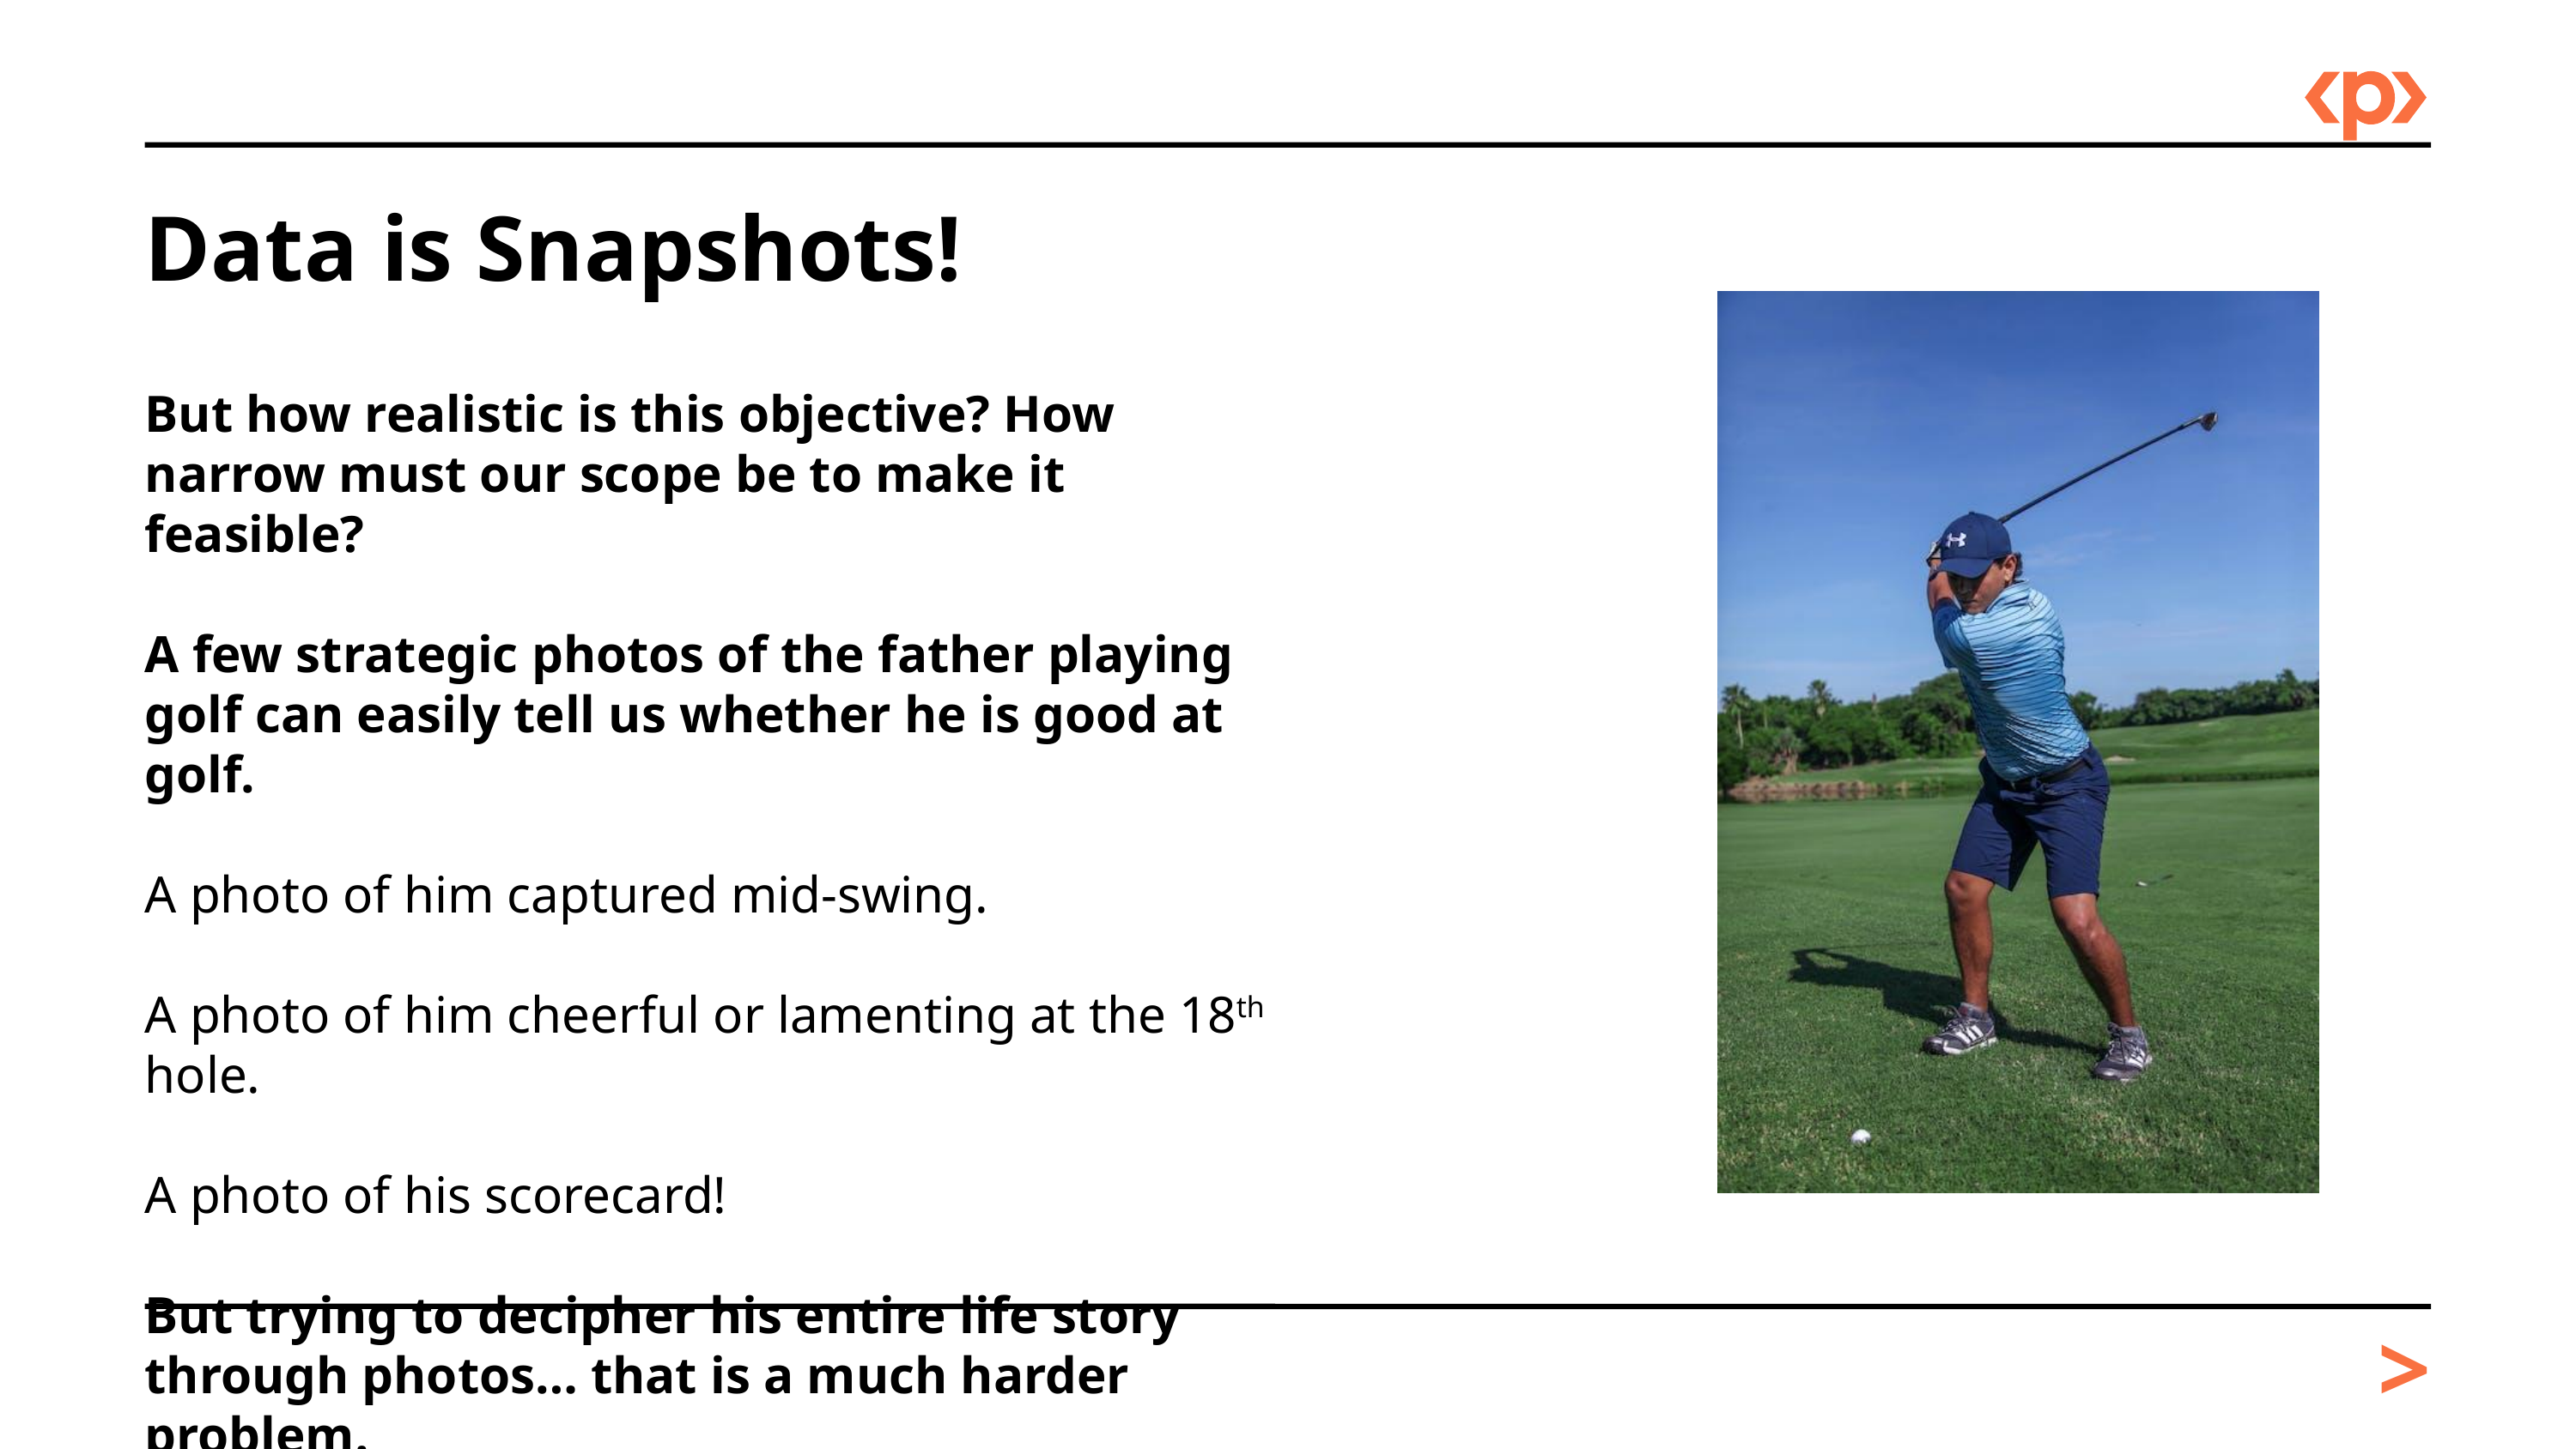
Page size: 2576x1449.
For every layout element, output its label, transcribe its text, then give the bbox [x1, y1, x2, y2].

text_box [2300, 66, 2432, 145]
text_box But how realistic is this objective? How narrow must our scope be to make it feasible? A few strategic photos of the father playing golf can easily tell us whether he is good at golf. A photo of him captured mid-swing. A photo of him cheerful or lamenting at the 18th hole. A photo of his scorecard! But trying to decipher his entire life story through photos… that is a much harder problem. [144, 382, 1289, 1449]
text_box Data is Snapshots! [144, 173, 1181, 300]
picture [1716, 291, 2319, 1193]
text_box > [2378, 1291, 2432, 1422]
